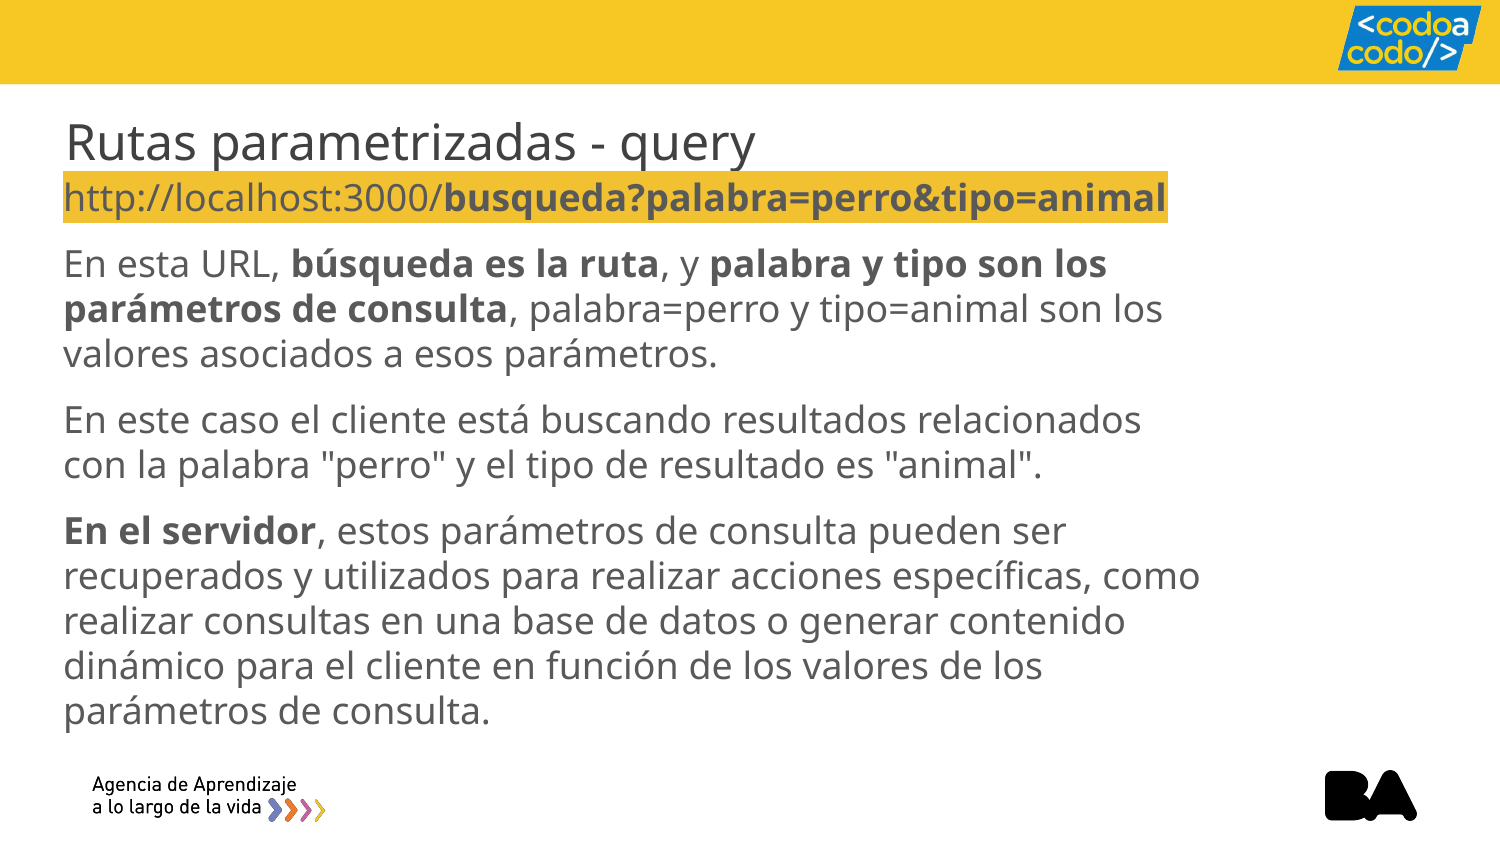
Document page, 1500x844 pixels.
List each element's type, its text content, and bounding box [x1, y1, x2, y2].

text_box http://localhost:3000/busqueda?palabra=perro&tipo=animal En esta URL, búsqueda es la ruta, y palabra y tipo son los parámetros de consulta, palabra=perro y tipo=animal son los valores asociados a esos parámetros. En este caso el cliente está buscando resultados relacionados con la palabra "perro" y el tipo de resultado es "animal". En el servidor, estos parámetros de consulta pueden ser recuperados y utilizados para realizar acciones específicas, como realizar consultas en una base de datos o generar contenido dinámico para el cliente en función de los valores de los parámetros de consulta. [63, 171, 1215, 750]
picture [1325, 770, 1418, 821]
picture [70, 755, 345, 835]
title Rutas parametrizadas - query [63, 107, 1450, 252]
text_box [0, 0, 1500, 85]
